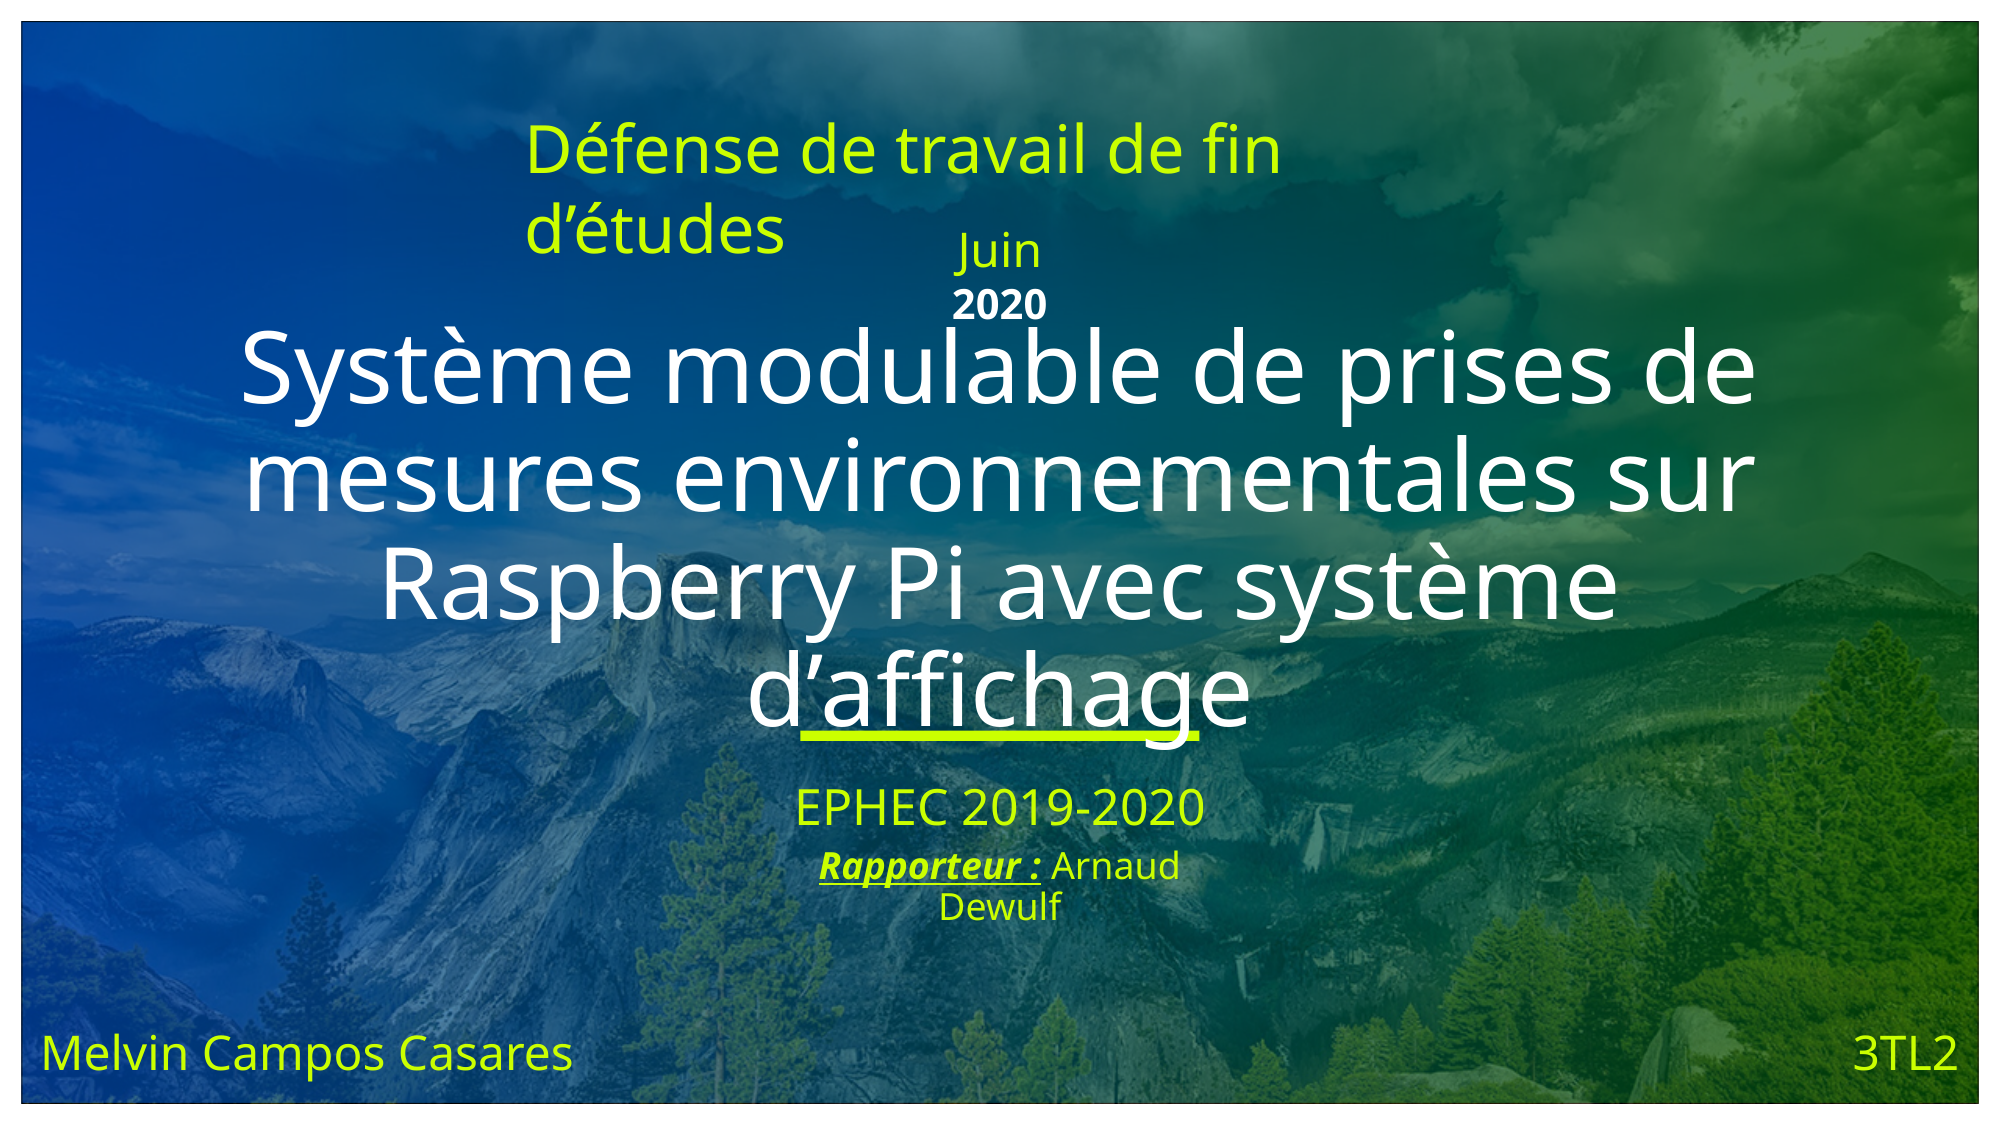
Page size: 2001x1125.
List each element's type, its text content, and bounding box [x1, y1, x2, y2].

list EPHEC 2019-2020 [172, 774, 1828, 850]
text_box Rapporteur : Arnaud Dewulf [762, 839, 1237, 892]
picture [21, 21, 1979, 1104]
title Système modulable de prises de mesures environnementales sur Raspberry Pi avec système d’affichage [170, 345, 1830, 720]
text_box Défense de travail de fin d’études [509, 99, 1490, 274]
text_box Melvin Campos Casares 3TL2 [23, 1021, 1977, 1097]
list 2020 [641, 275, 1359, 329]
